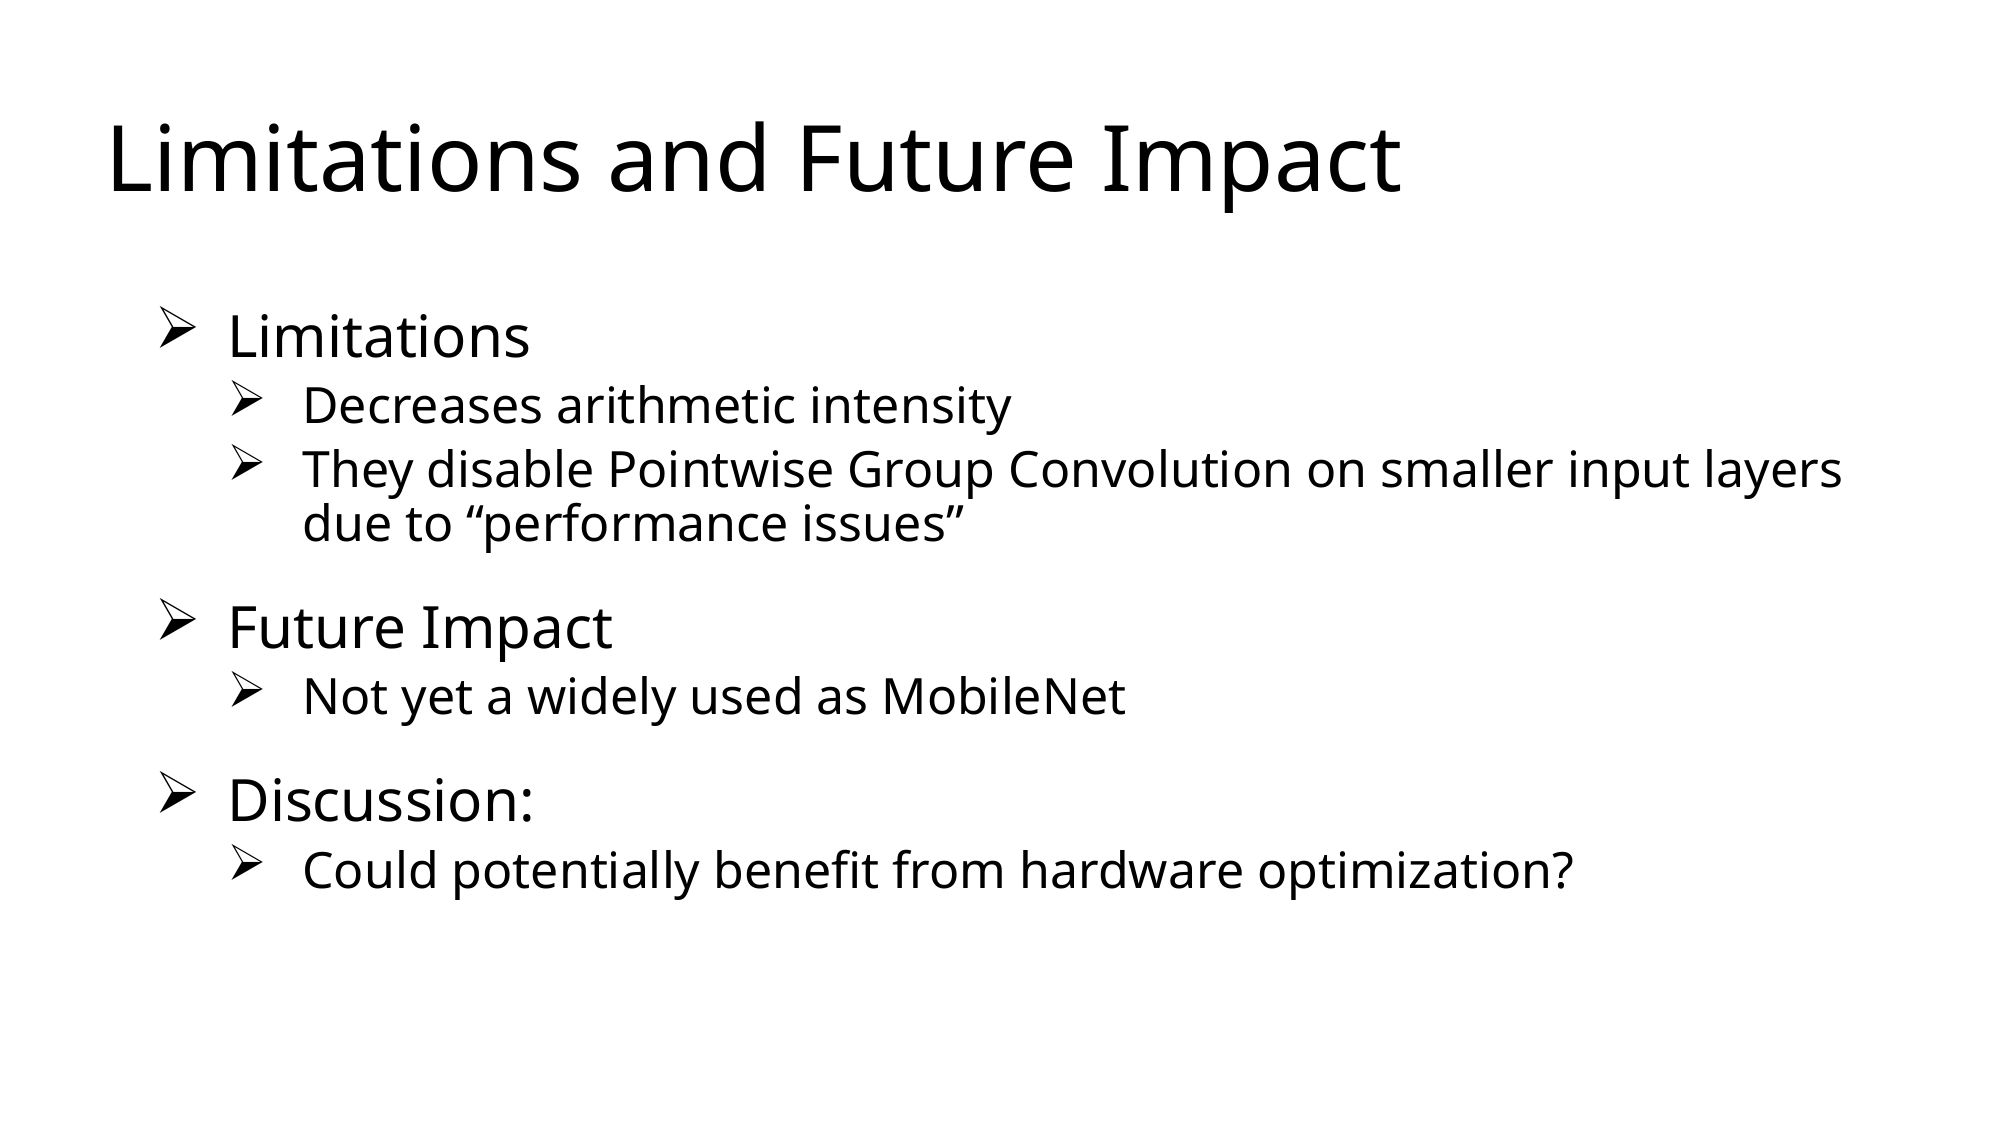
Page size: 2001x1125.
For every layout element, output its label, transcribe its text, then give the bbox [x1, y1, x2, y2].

title Limitations and Future Impact [90, 52, 1863, 271]
list Limitations Decreases arithmetic intensity They disable Pointwise Group Convolution on smaller input layers due to “performance issues” Future Impact Not yet a widely used as MobileNet Discussion: Could potentially benefit from hardware optimization? [137, 299, 1863, 1014]
